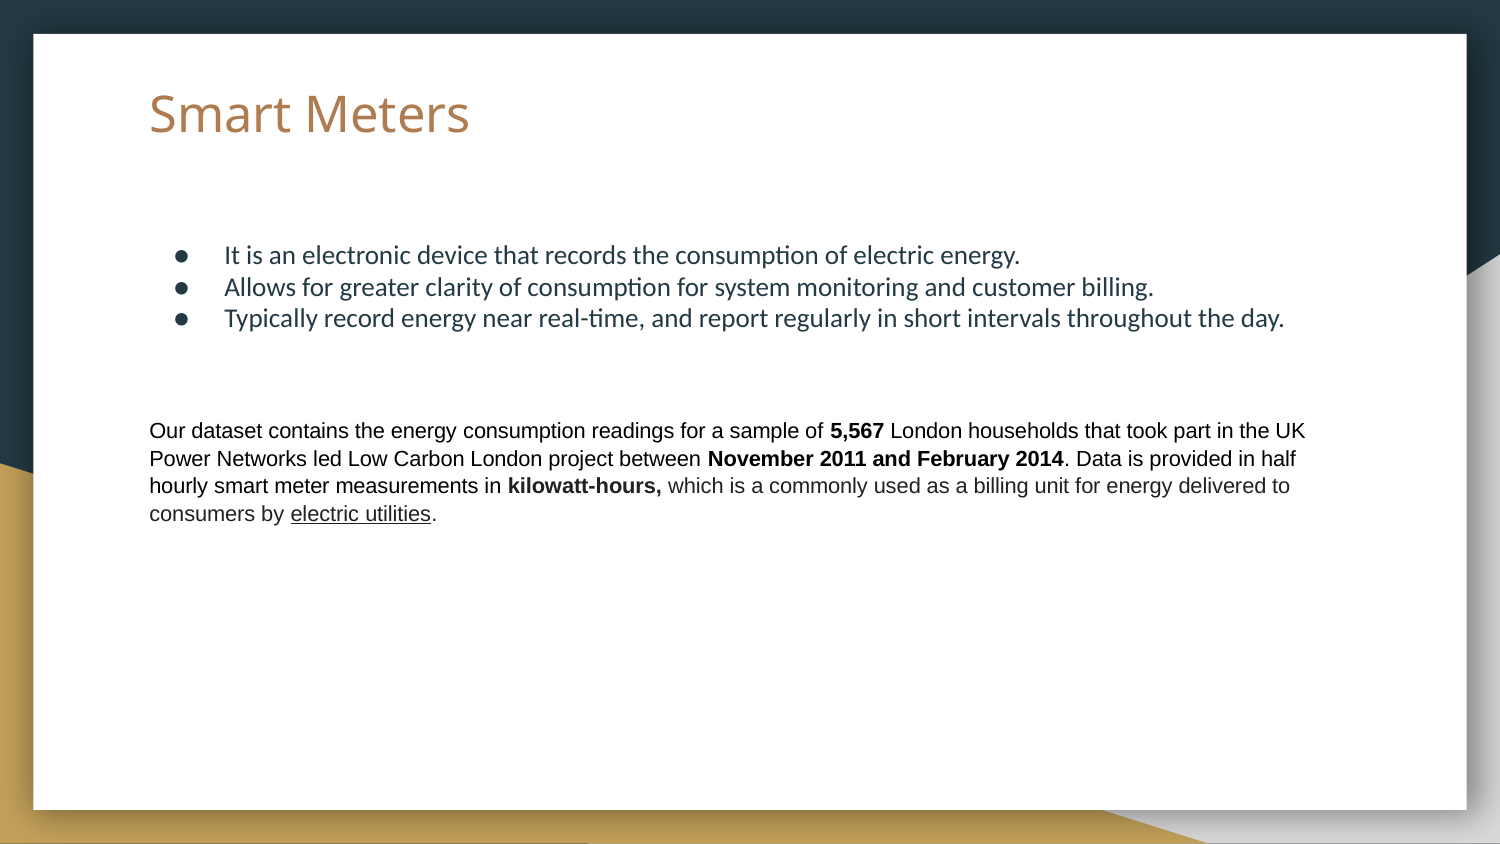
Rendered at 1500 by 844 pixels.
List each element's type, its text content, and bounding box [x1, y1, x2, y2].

title Smart Meters [134, 63, 1366, 163]
list It is an electronic device that records the consumption of electric energy. Allows for greater clarity of consumption for system monitoring and customer billing. Typically record energy near real-time, and report regularly in short intervals throughout the day. Our dataset contains the energy consumption readings for a sample of 5,567 London households that took part in the UK Power Networks led Low Carbon London project between November 2011 and February 2014. Data is provided in half hourly smart meter measurements in kilowatt-hours, which is a commonly used as a billing unit for energy delivered to consumers by electric utilities. [134, 225, 1366, 729]
